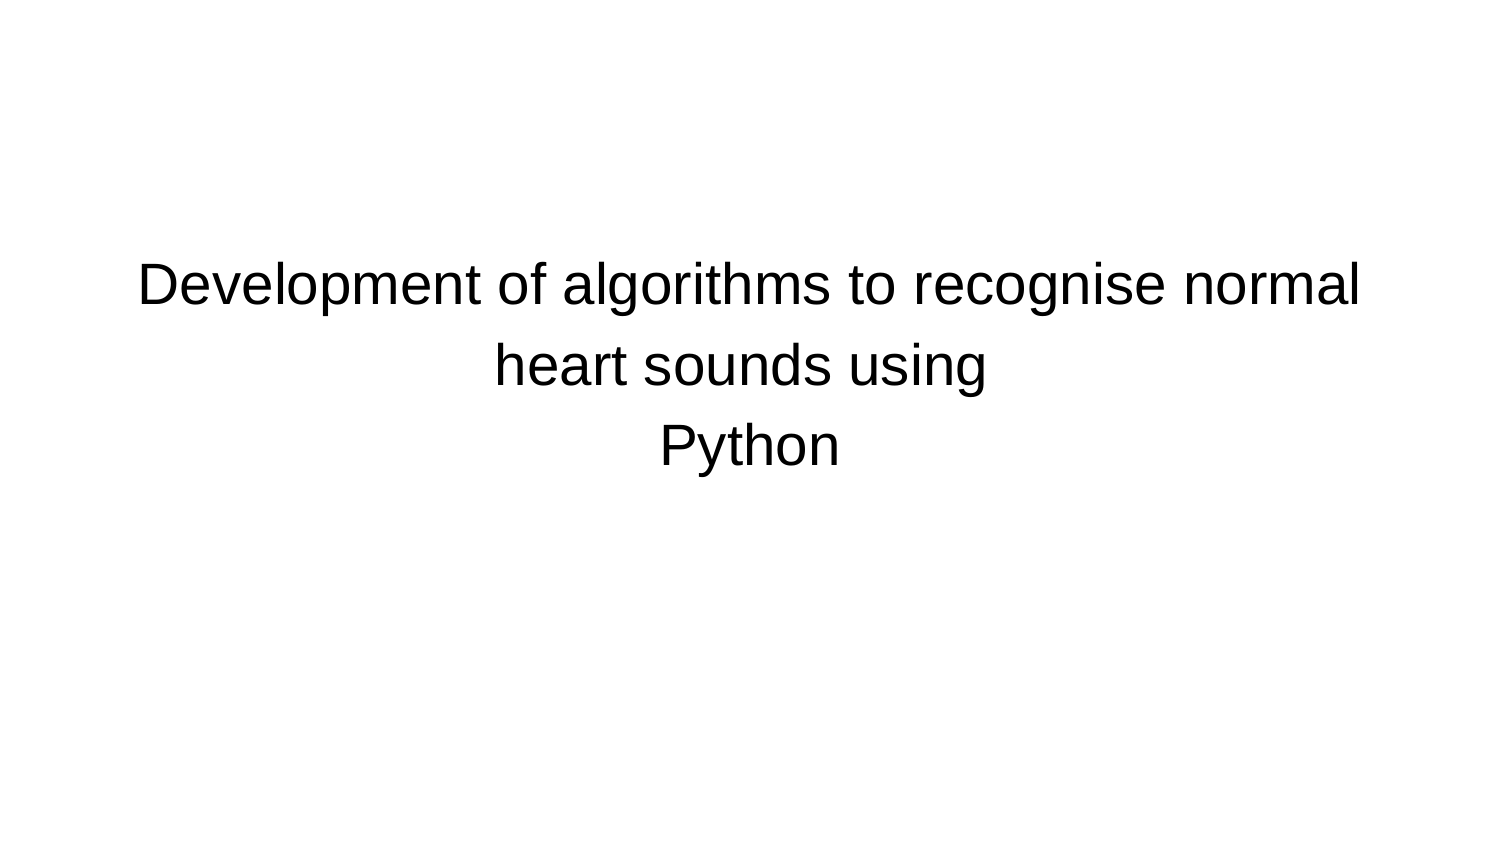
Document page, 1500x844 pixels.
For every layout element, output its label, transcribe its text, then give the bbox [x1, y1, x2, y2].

title Development of algorithms to recognise normal heart sounds using Python [51, 221, 1449, 454]
